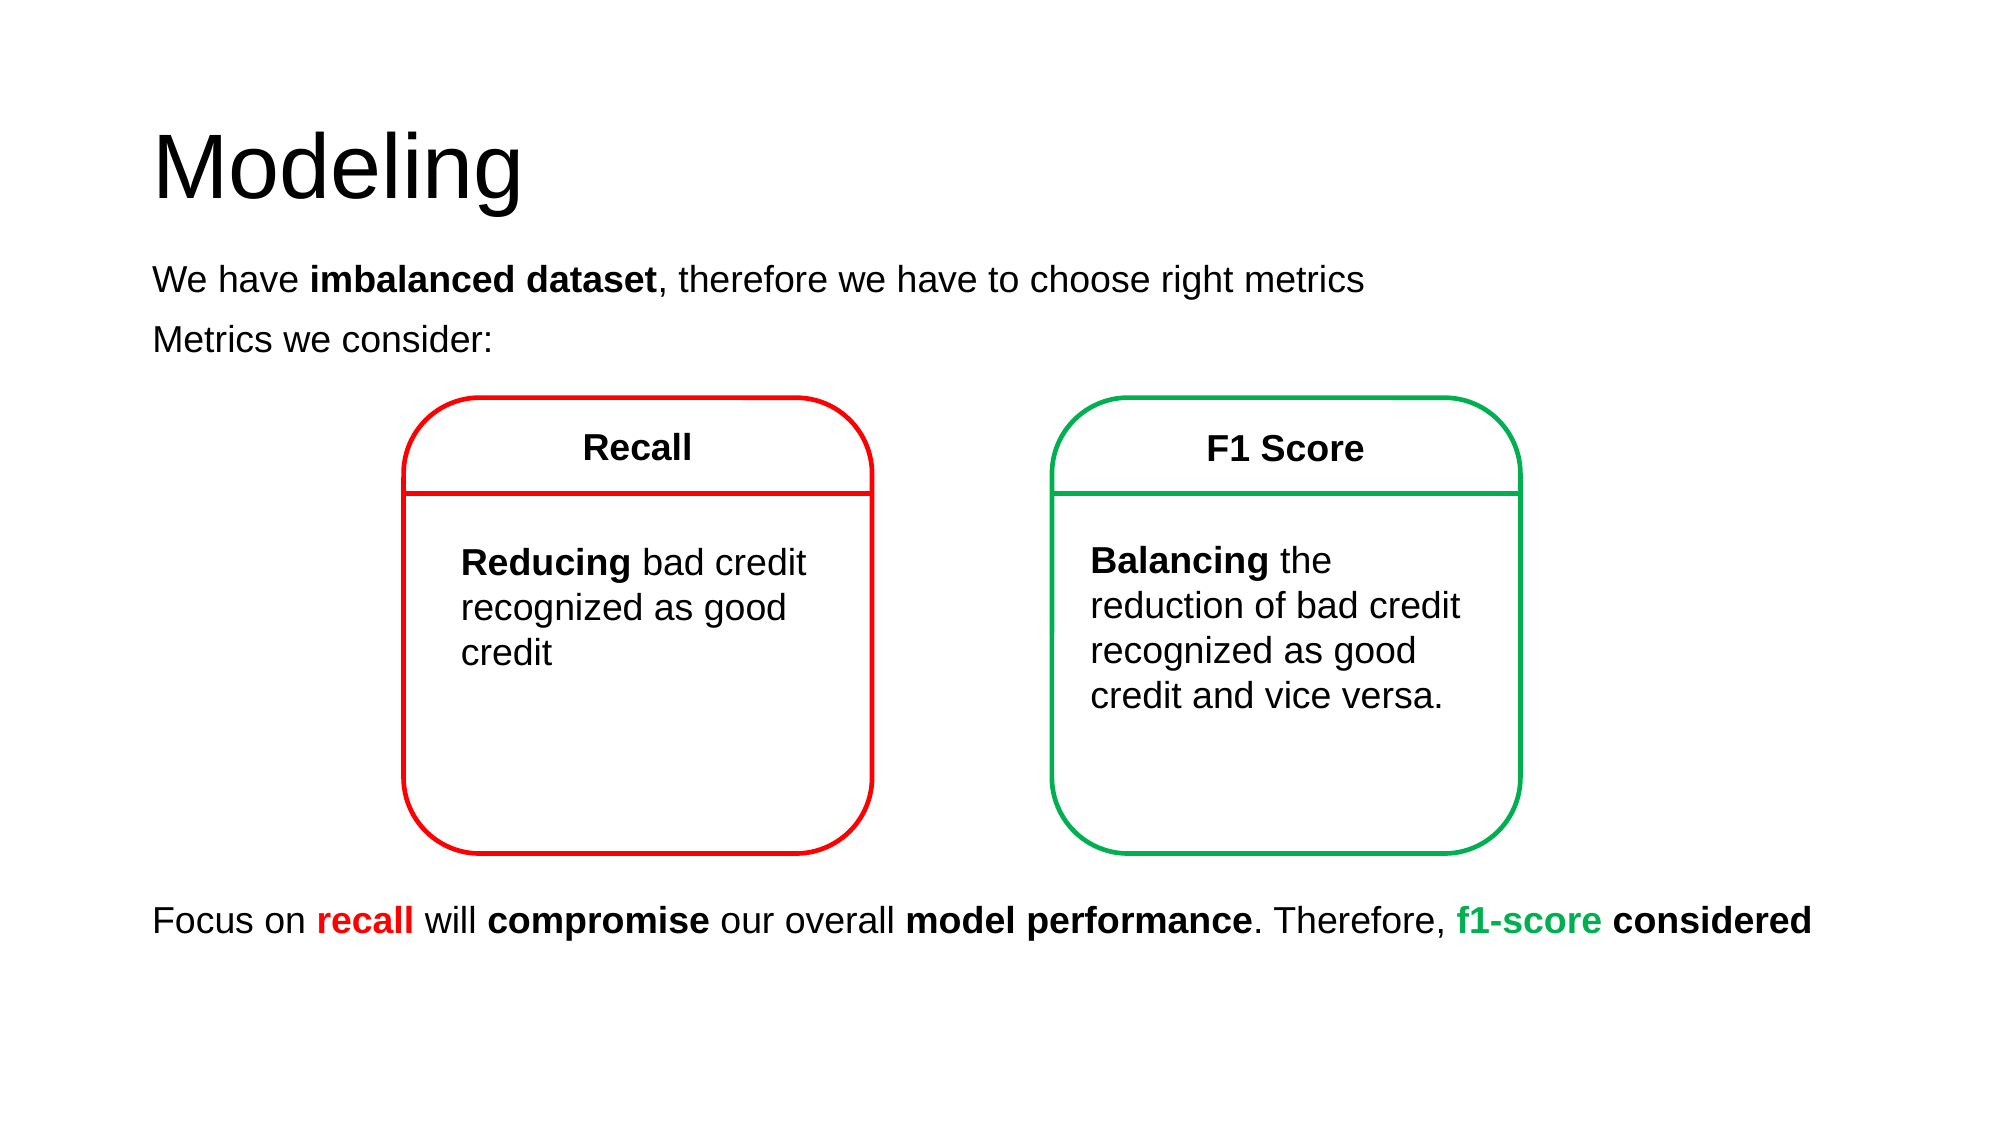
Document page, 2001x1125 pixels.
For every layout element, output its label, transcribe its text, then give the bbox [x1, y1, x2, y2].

text_box Metrics we consider: [137, 308, 1139, 368]
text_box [1051, 397, 1521, 854]
text_box Focus on recall will compromise our overall model performance. Therefore, f1-score considered [137, 888, 1863, 949]
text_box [403, 397, 873, 854]
text_box We have imbalanced dataset, therefore we have to choose right metrics [137, 247, 1863, 308]
title Modeling [137, 60, 1863, 247]
